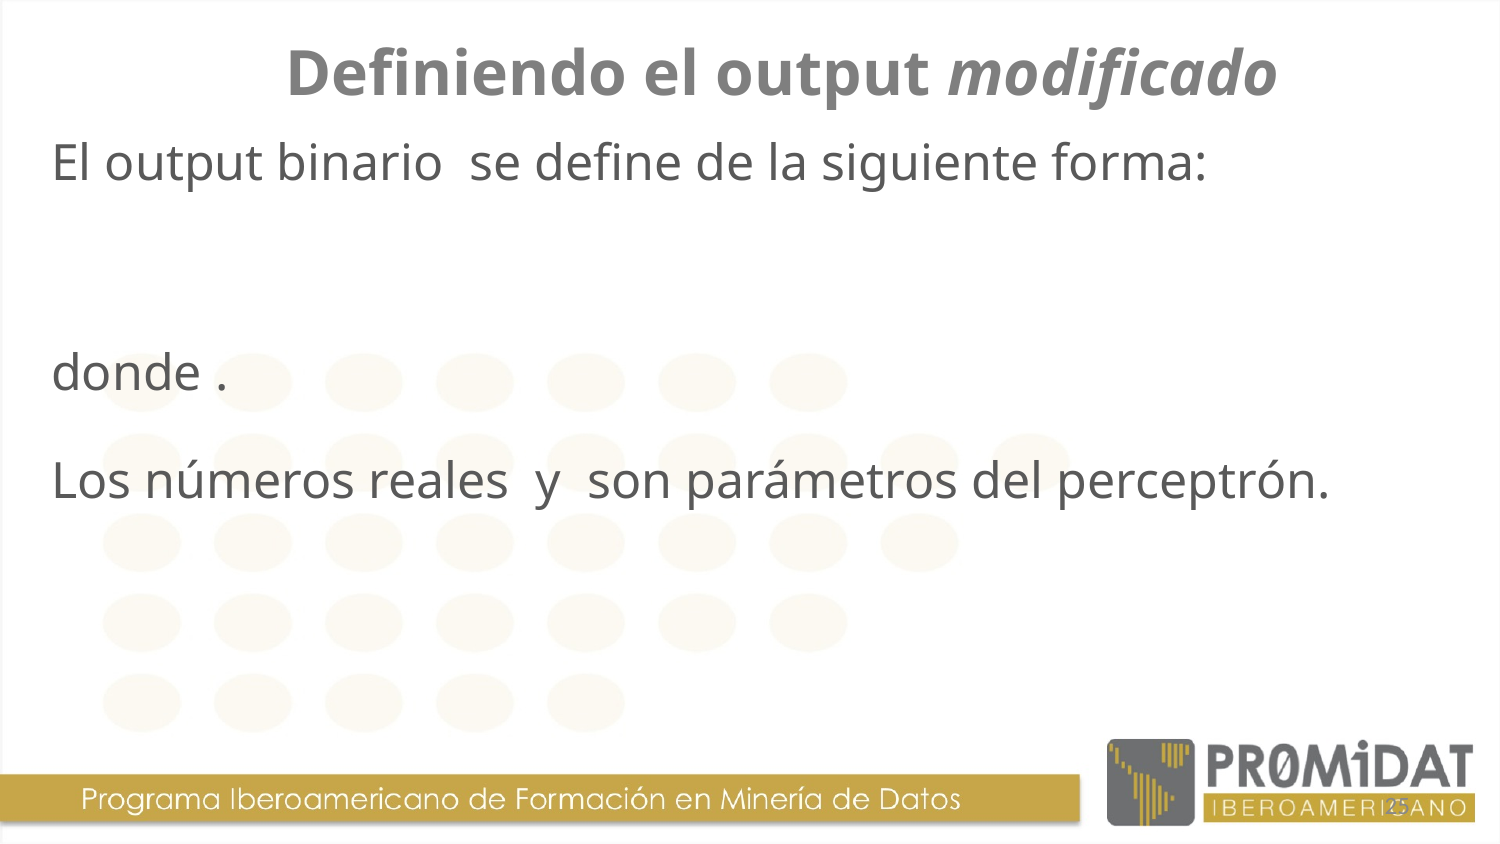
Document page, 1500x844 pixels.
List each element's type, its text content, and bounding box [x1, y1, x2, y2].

picture [0, 0, 1500, 844]
title Definiendo el output modificado [64, 0, 1500, 141]
slide_number 25 [1074, 782, 1425, 828]
